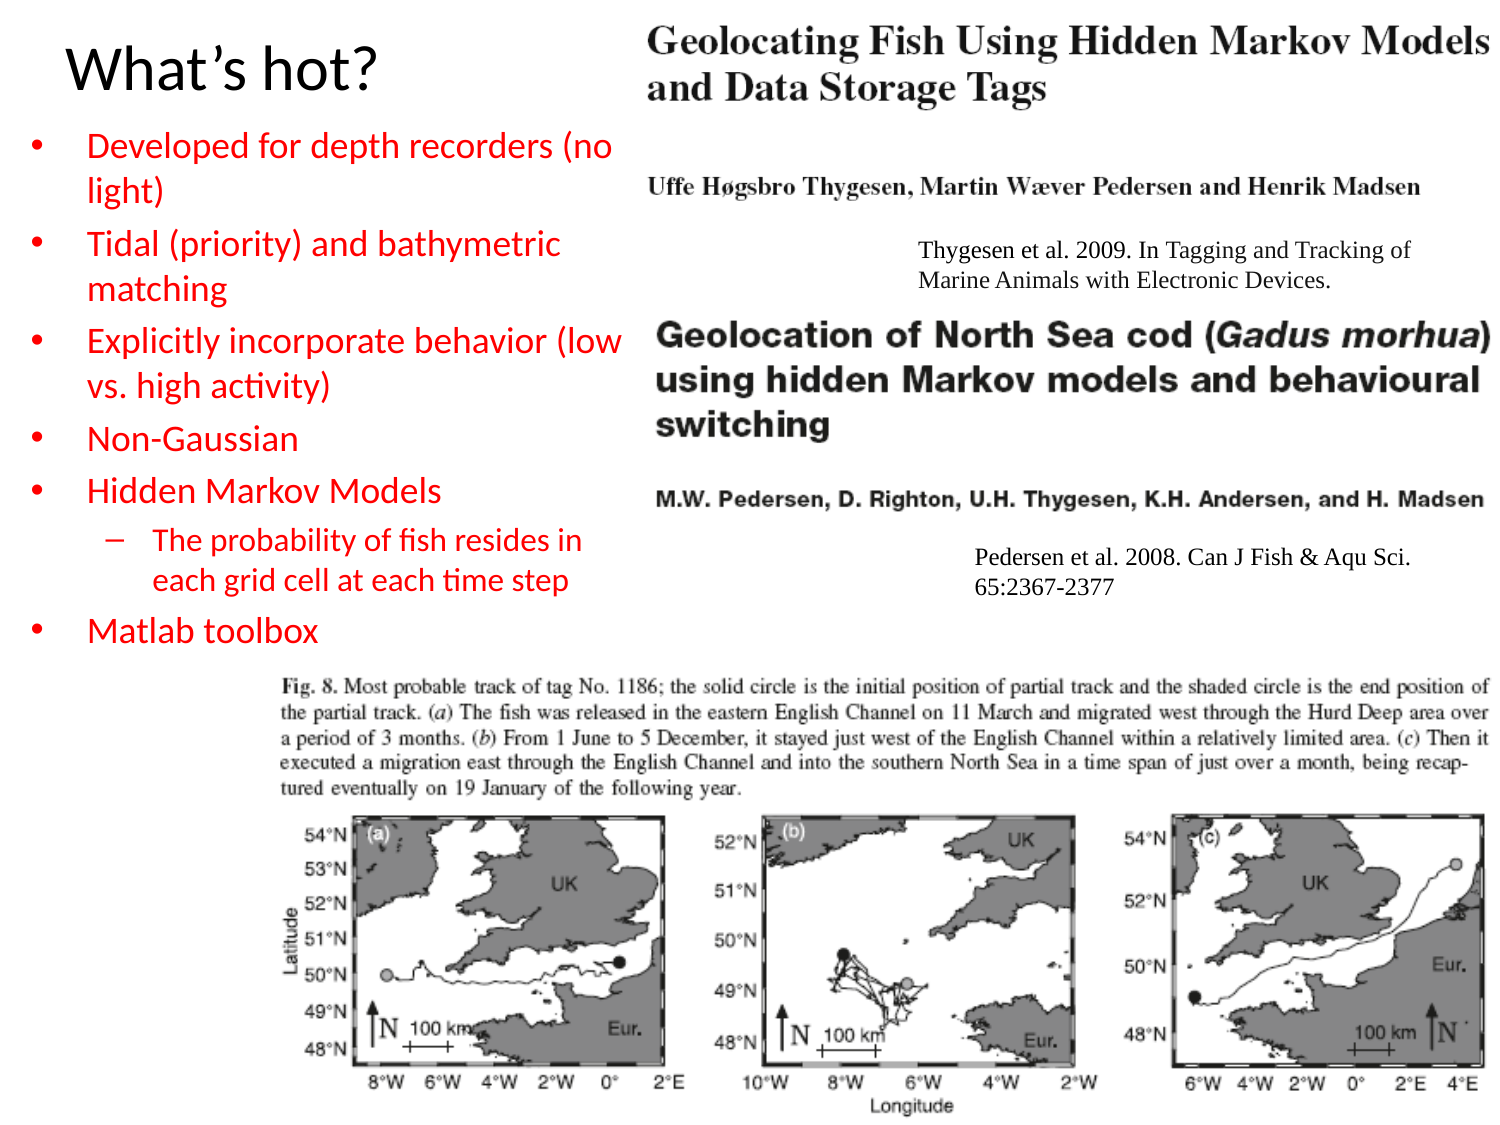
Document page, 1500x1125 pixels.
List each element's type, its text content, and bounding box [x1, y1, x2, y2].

picture [267, 668, 1500, 1125]
title What’s hot? [50, 19, 630, 112]
list Developed for depth recorders (no light) Tidal (priority) and bathymetric matching Explicitly incorporate behavior (low vs. high activity) Non-Gaussian Hidden Markov Models The probability of fish resides in each grid cell at each time step Matlab toolbox [15, 114, 663, 956]
picture [635, 306, 1500, 521]
text_box Thygesen et al. 2009. In Tagging and Tracking of Marine Animals with Electronic Devices. [903, 226, 1451, 301]
picture [635, 15, 1500, 213]
text_box Pedersen et al. 2008. Can J Fish & Aqu Sci. 65:2367-2377 [959, 533, 1457, 608]
